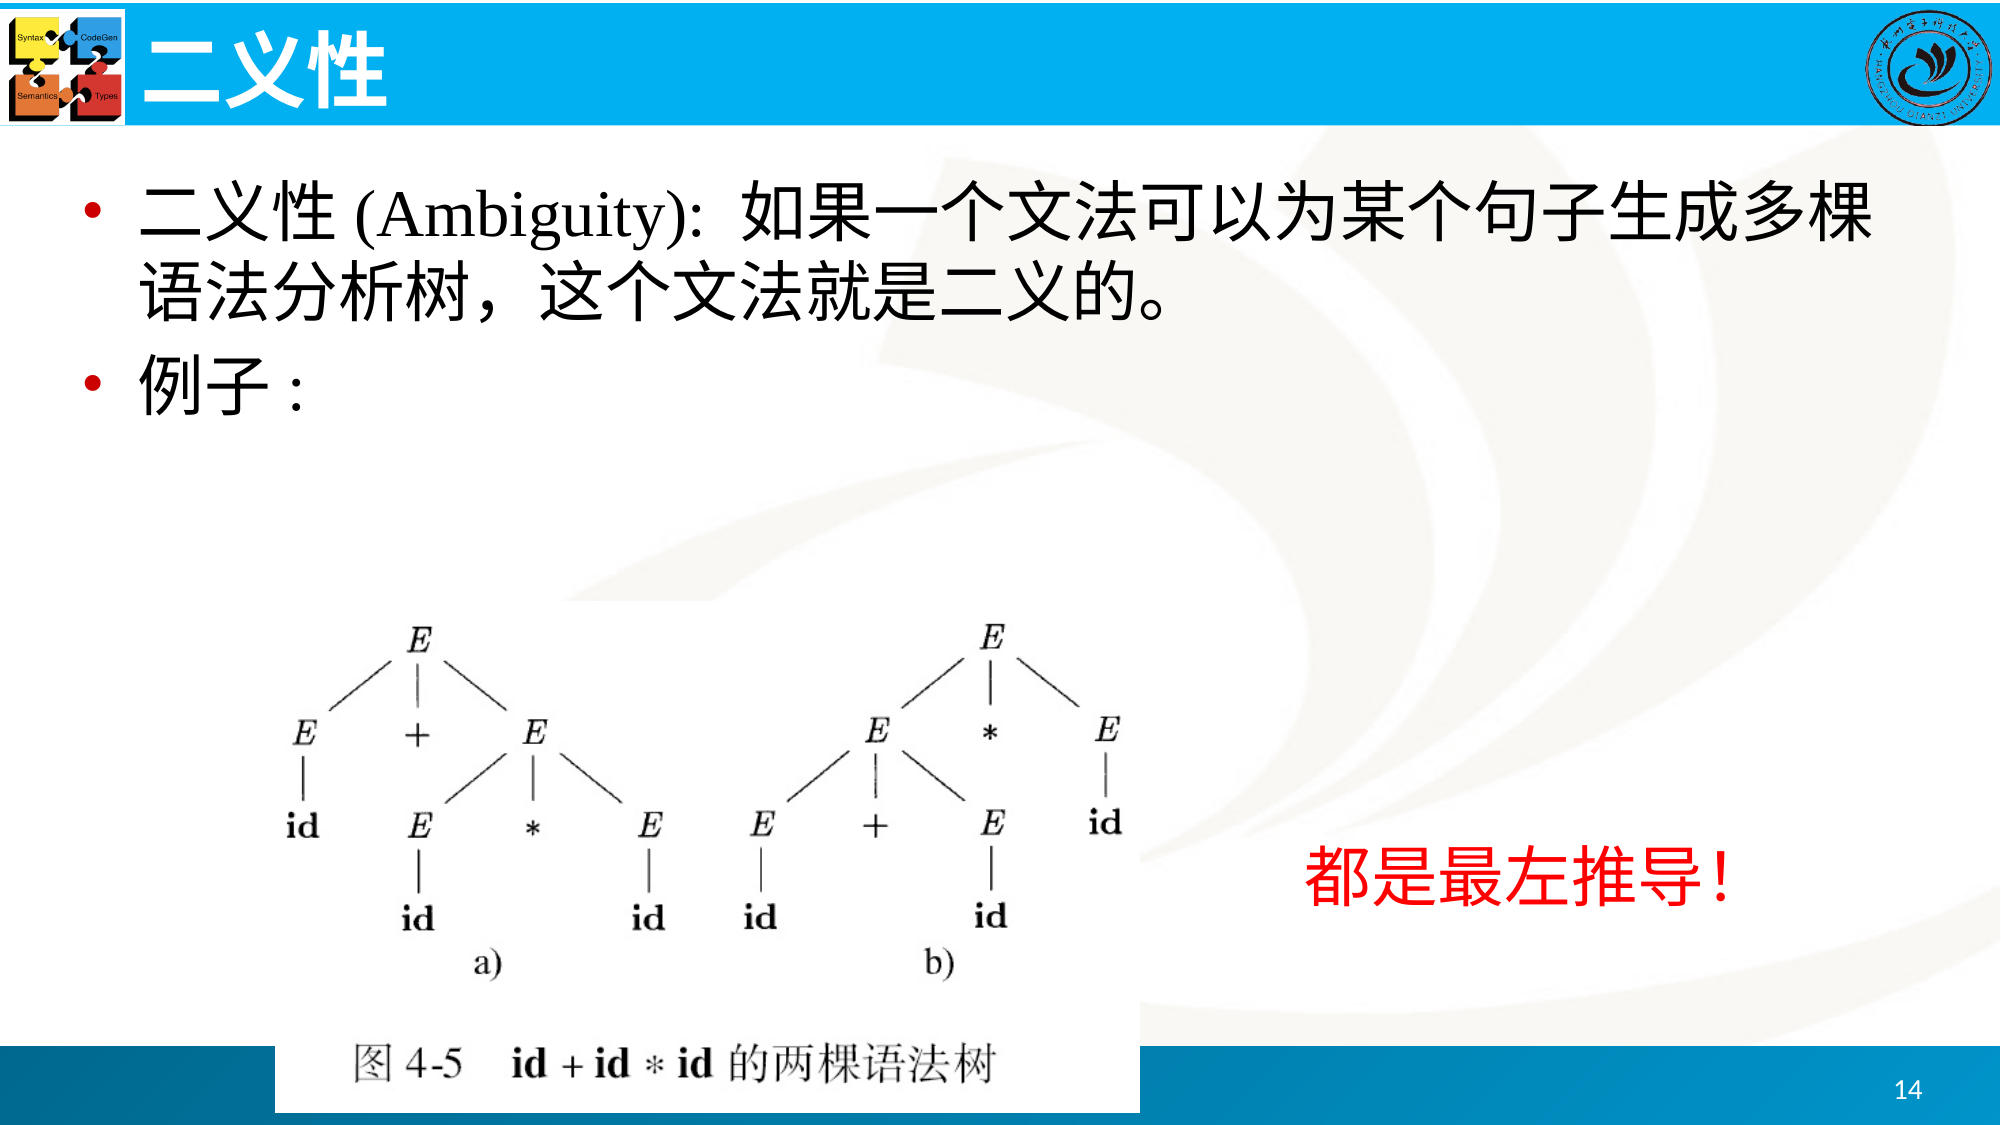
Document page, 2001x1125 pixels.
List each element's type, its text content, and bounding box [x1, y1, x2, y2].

footer Compiler@HDU Spring 2024 [612, 1049, 1247, 1125]
slide_number 14 [1503, 1049, 1938, 1125]
text_box 都是最左推导！ [1289, 827, 1787, 922]
picture [274, 601, 1140, 1112]
title 二义性 [125, 6, 1934, 126]
